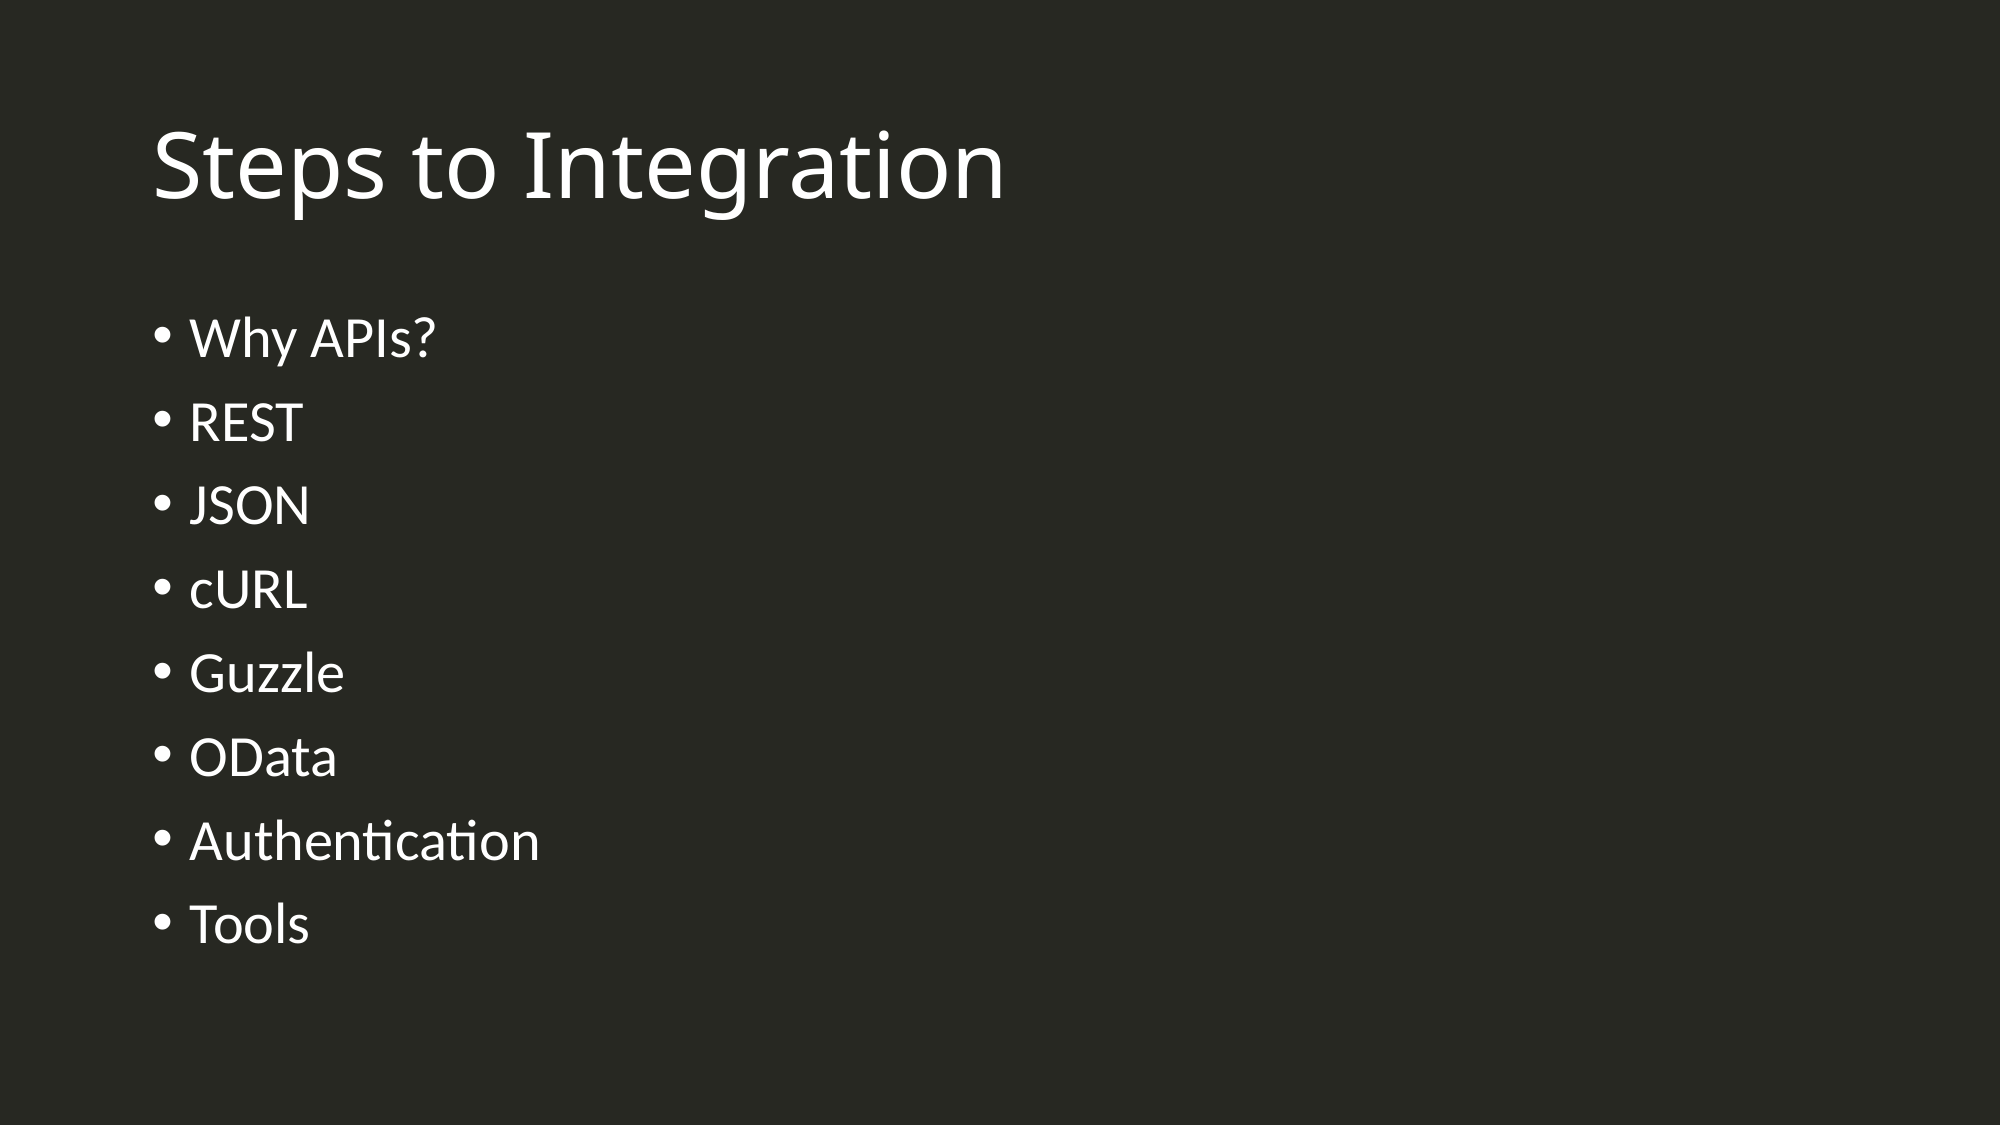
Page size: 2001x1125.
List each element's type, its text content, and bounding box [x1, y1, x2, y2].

title Steps to Integration [137, 59, 1863, 278]
list Why APIs? REST JSON cURL Guzzle OData Authentication Tools [137, 299, 1863, 1014]
